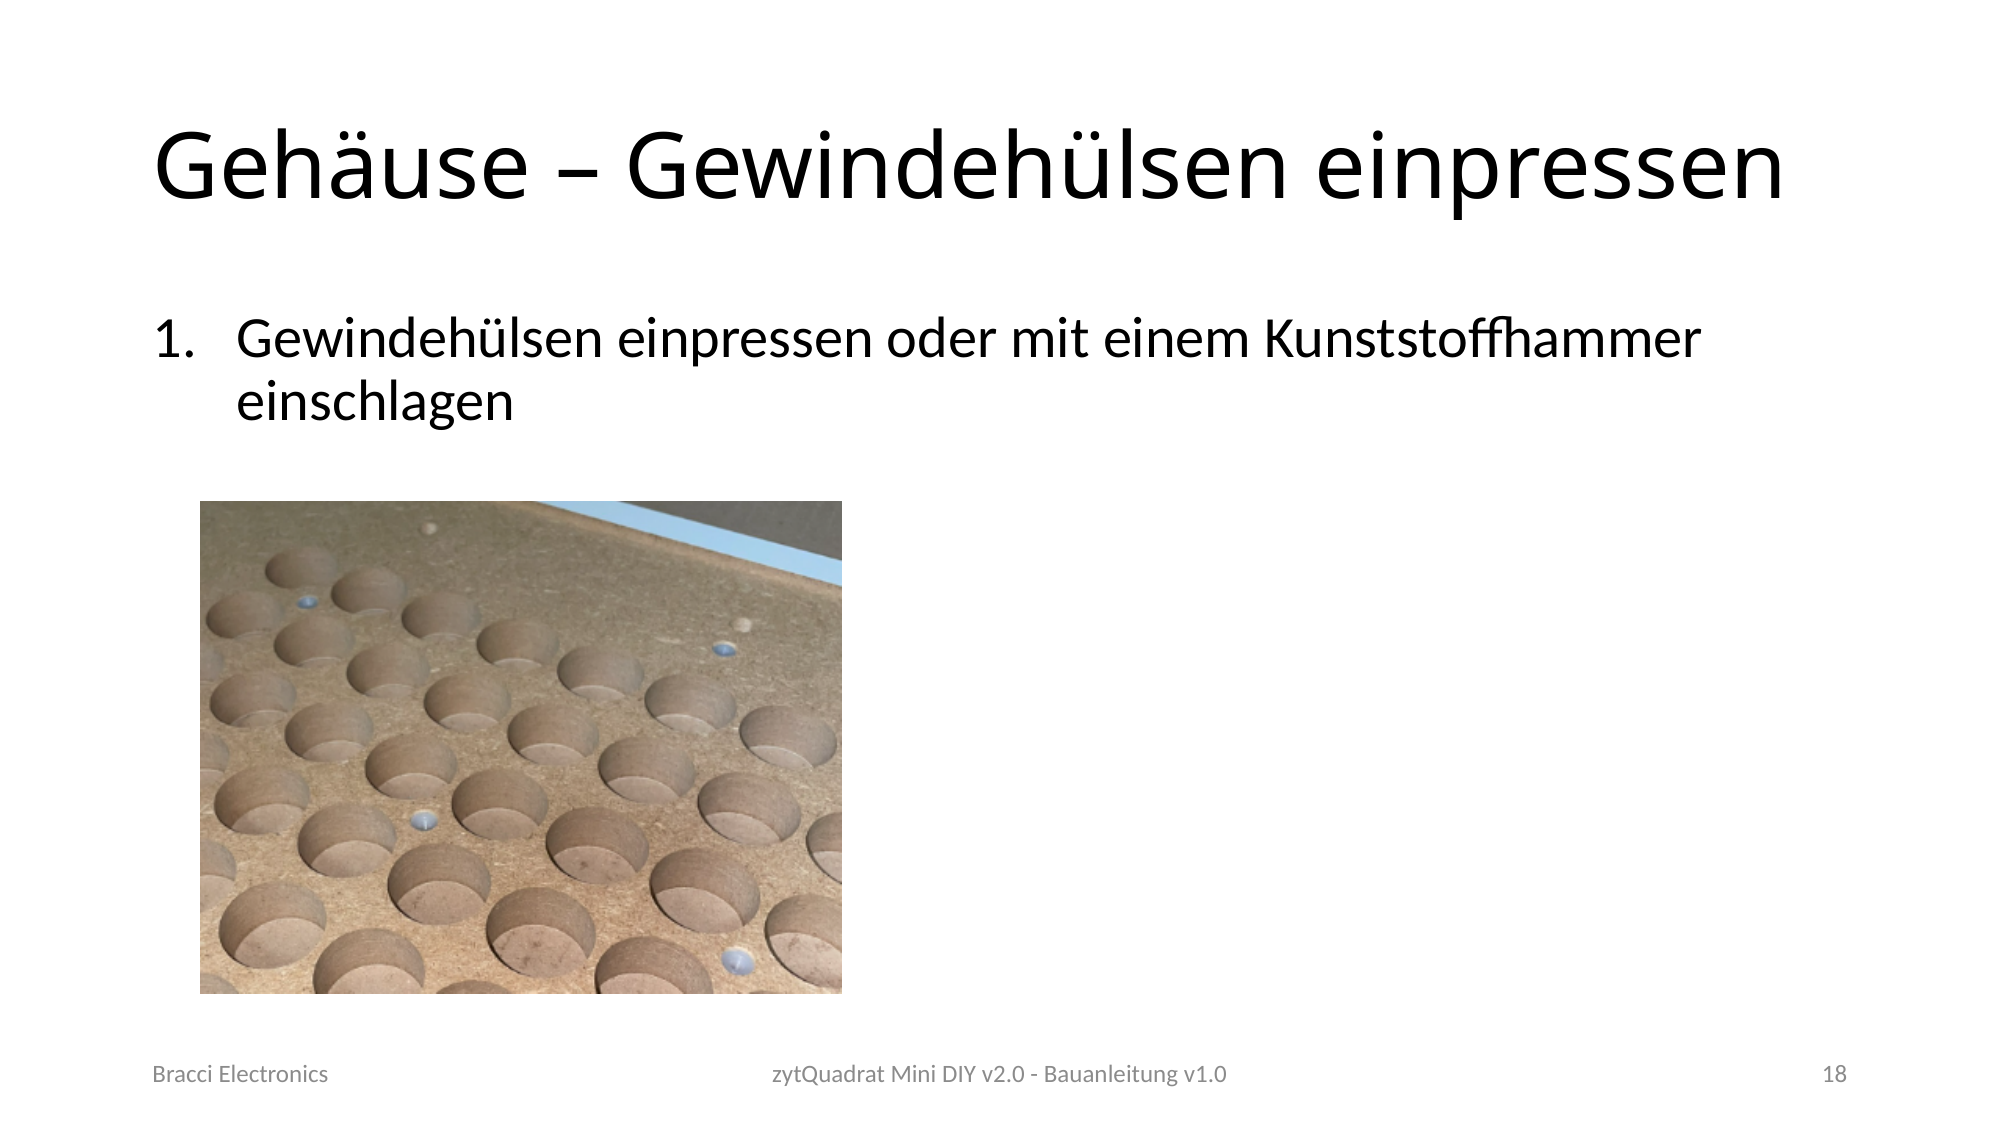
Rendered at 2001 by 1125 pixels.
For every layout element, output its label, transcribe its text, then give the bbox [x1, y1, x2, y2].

slide_number Bracci Electronics [137, 1042, 588, 1103]
slide_number 18 [1412, 1042, 1863, 1103]
title Gehäuse – Gewindehülsen einpressen [137, 59, 1863, 278]
footer zytQuadrat Mini DIY v2.0 - Bauanleitung v1.0 [662, 1042, 1338, 1103]
list Gewindehülsen einpressen oder mit einem Kunststoffhammer einschlagen [137, 299, 1863, 1014]
picture [200, 501, 842, 994]
